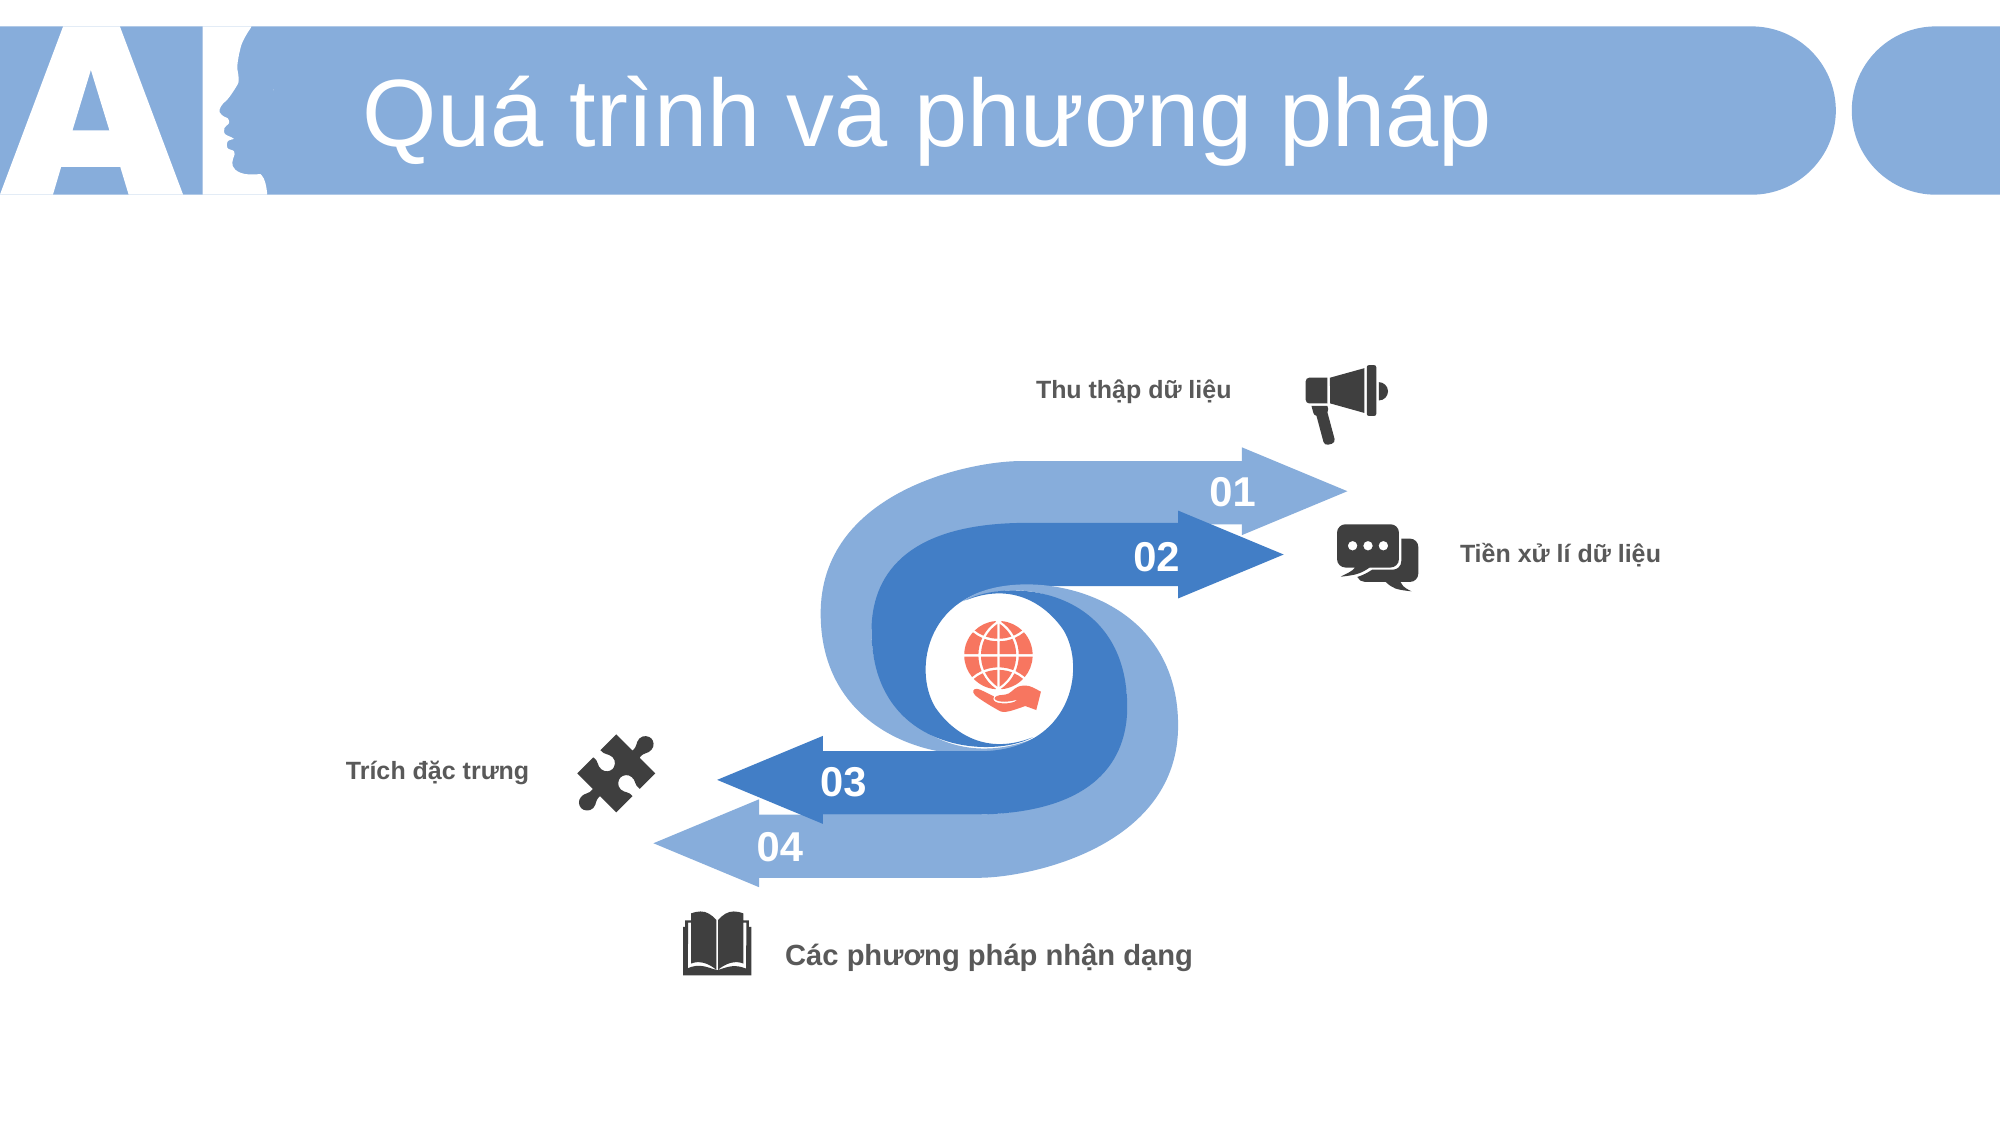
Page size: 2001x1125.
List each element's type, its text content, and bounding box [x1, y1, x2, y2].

list Quá trình và phương pháp [347, 55, 1952, 175]
text_box [1305, 377, 1328, 404]
text_box [577, 734, 648, 813]
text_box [653, 584, 1179, 888]
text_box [820, 447, 1348, 755]
text_box [1378, 382, 1389, 401]
text_box Tiền xử lí dữ liệu [1444, 529, 1893, 575]
text_box [683, 911, 752, 976]
text_box [1366, 365, 1377, 416]
text_box [1329, 368, 1365, 413]
text_box [1311, 405, 1335, 445]
text_box Thu thập dữ liệu [629, 365, 1248, 411]
text_box [1353, 524, 1399, 575]
text_box Các phương pháp nhận dạng [770, 928, 1389, 979]
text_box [716, 590, 1128, 825]
text_box Trích đặc trưng [98, 747, 545, 792]
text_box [871, 510, 1284, 748]
text_box [1357, 538, 1419, 592]
